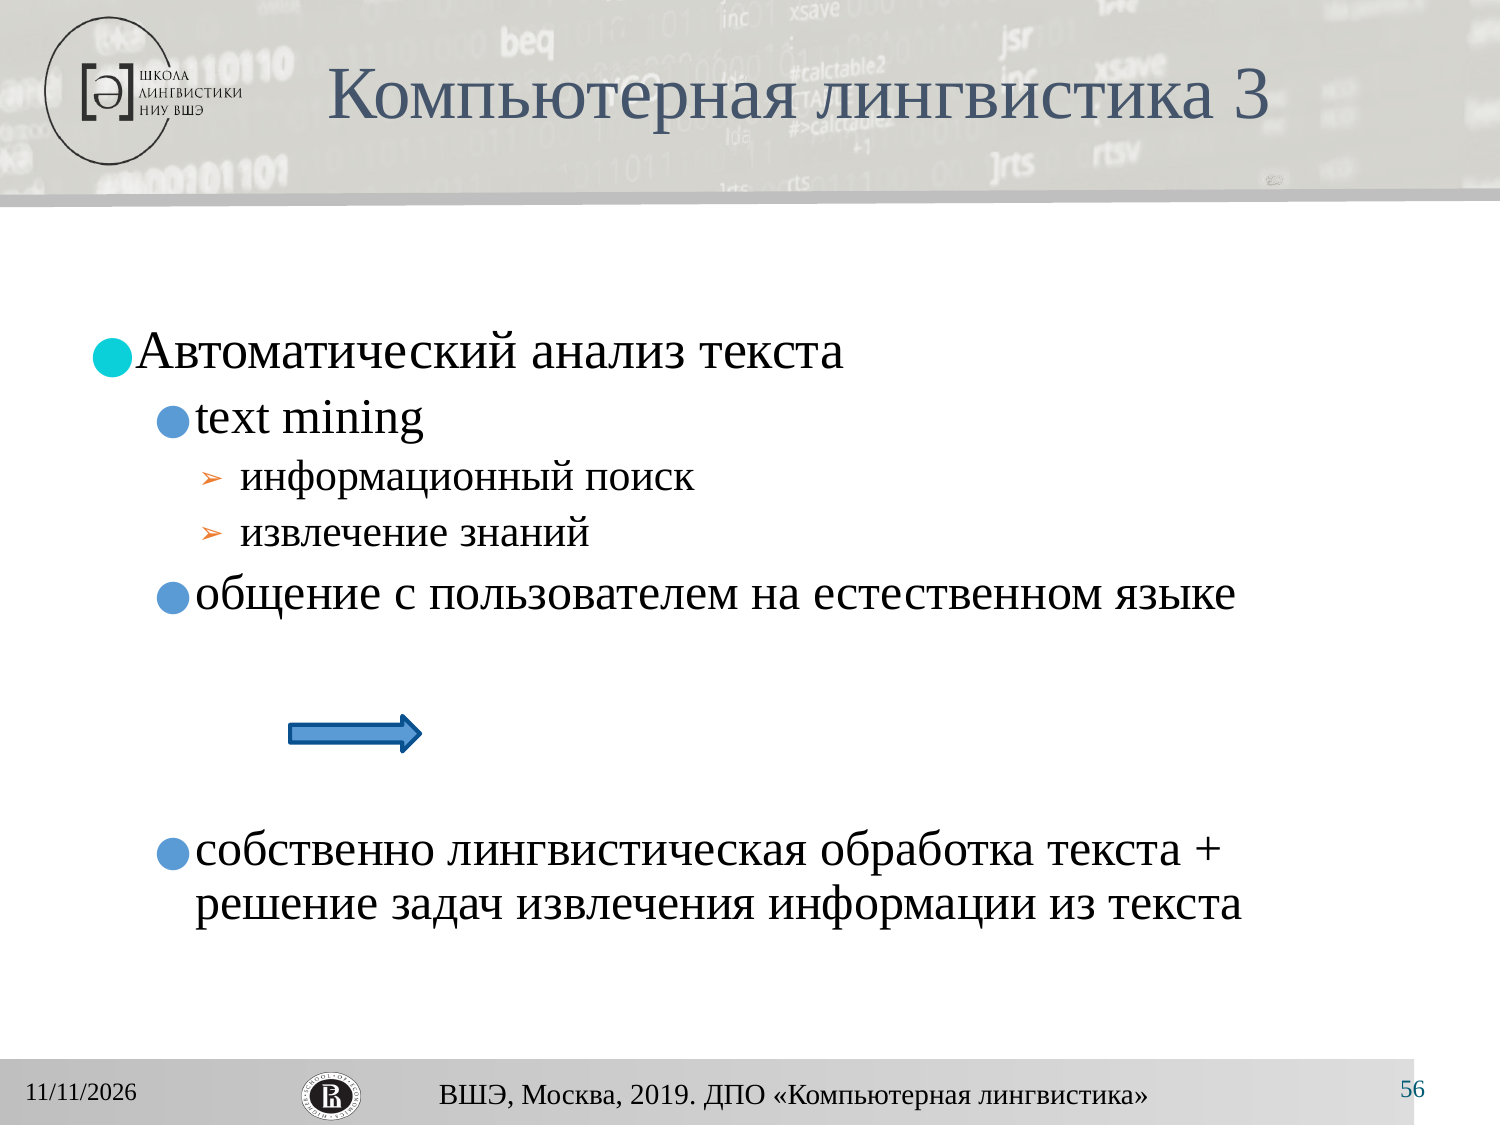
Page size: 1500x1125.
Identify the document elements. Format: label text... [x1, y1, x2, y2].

picture [301, 1072, 361, 1121]
text_box [290, 715, 421, 752]
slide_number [10, 1060, 162, 1121]
slide_number 56 [1299, 1042, 1425, 1103]
picture [0, 0, 1500, 194]
list Автоматический анализ текста text mining информационный поиск извлечение знаний общение с пользователем на естественном языке собственно лингвистическая обработка текста + решение задач извлечения информации из текста [75, 314, 1425, 1038]
title Компьютерная лингвистика 3 [327, 28, 1450, 136]
